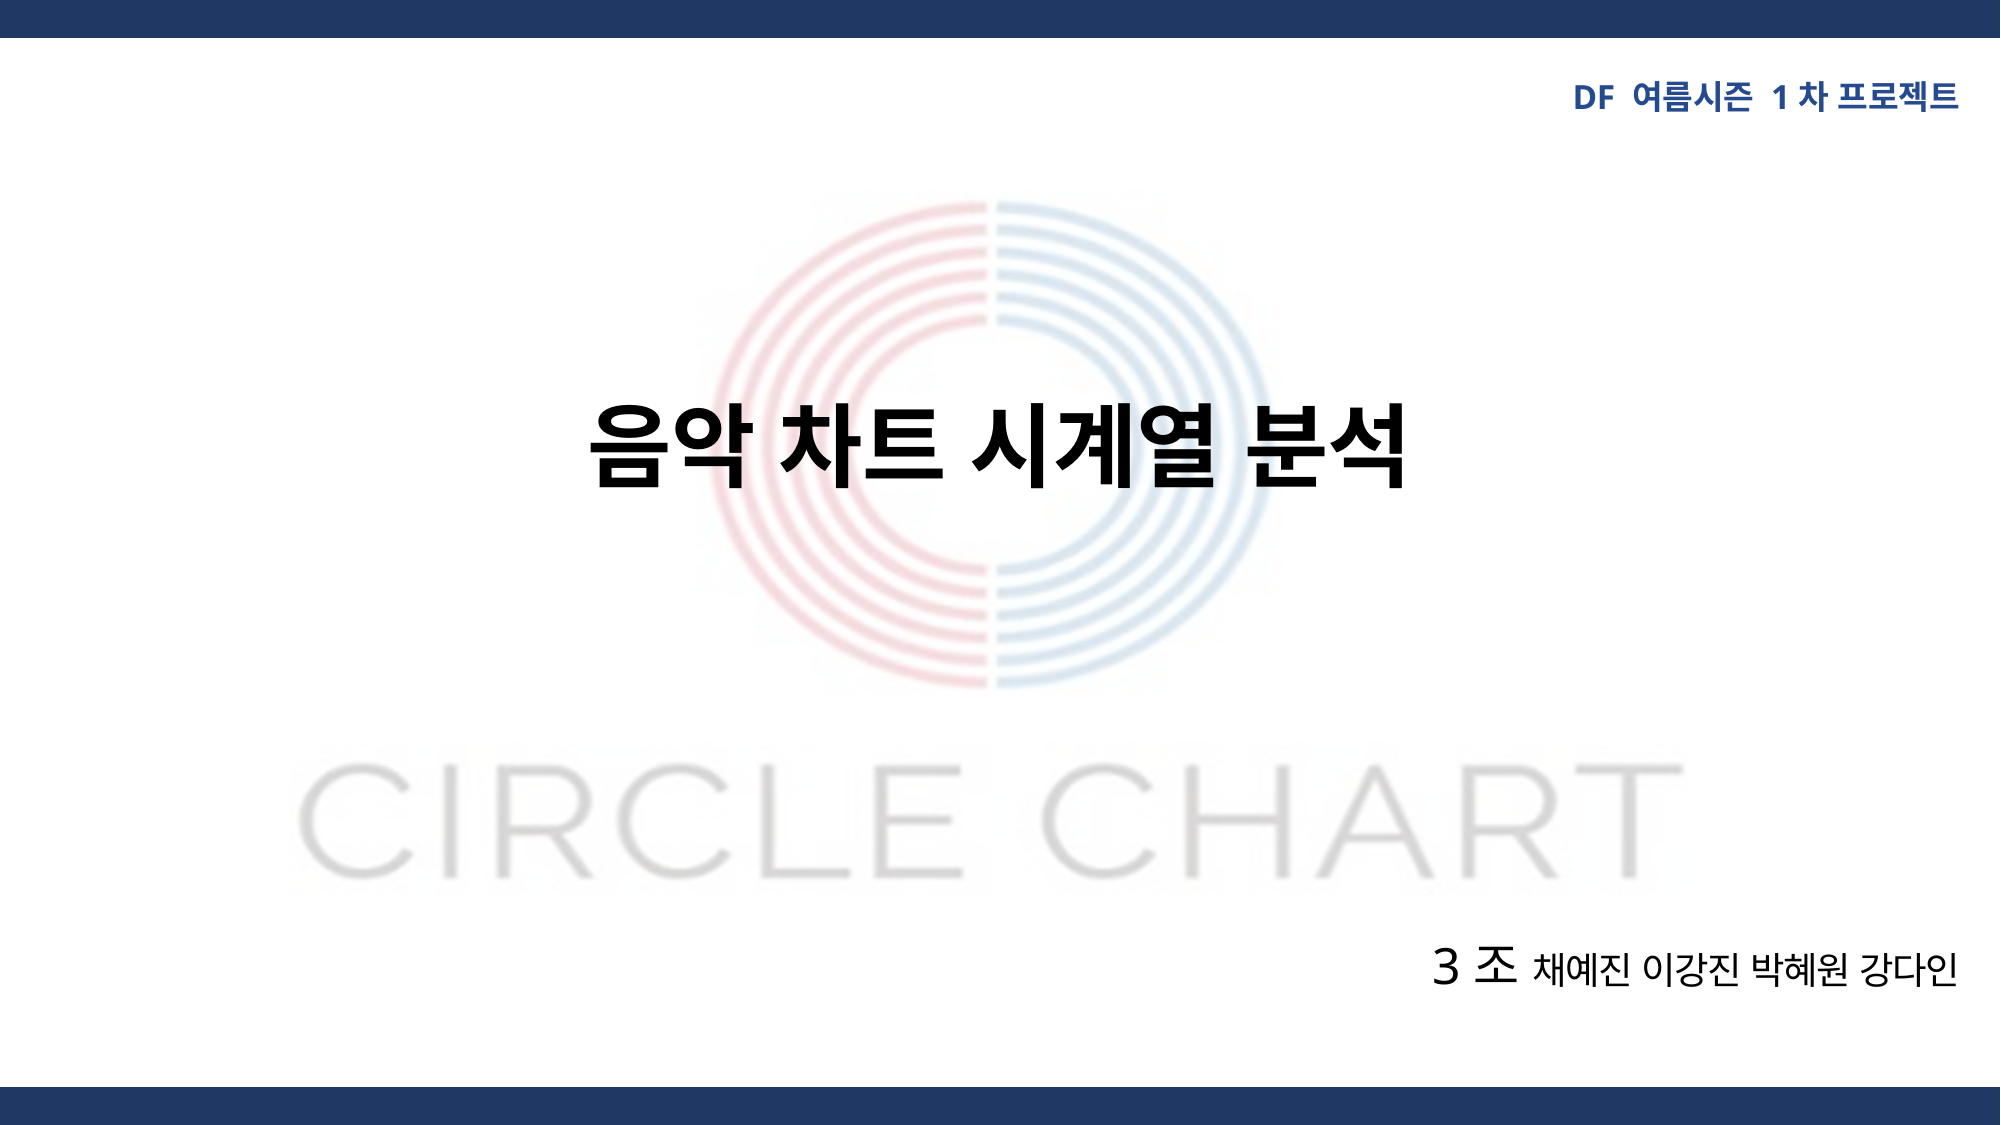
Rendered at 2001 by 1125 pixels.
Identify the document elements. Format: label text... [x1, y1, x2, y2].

text_box 3조 채예진 이강진 박혜원 강다인 [1418, 897, 1976, 1002]
text_box 음악 차트 시계열 분석 [573, 381, 1427, 507]
text_box DF 여름시즌 1차 프로젝트 [1557, 68, 1975, 124]
text_box [0, 1086, 2000, 1125]
text_box [0, 0, 2000, 39]
